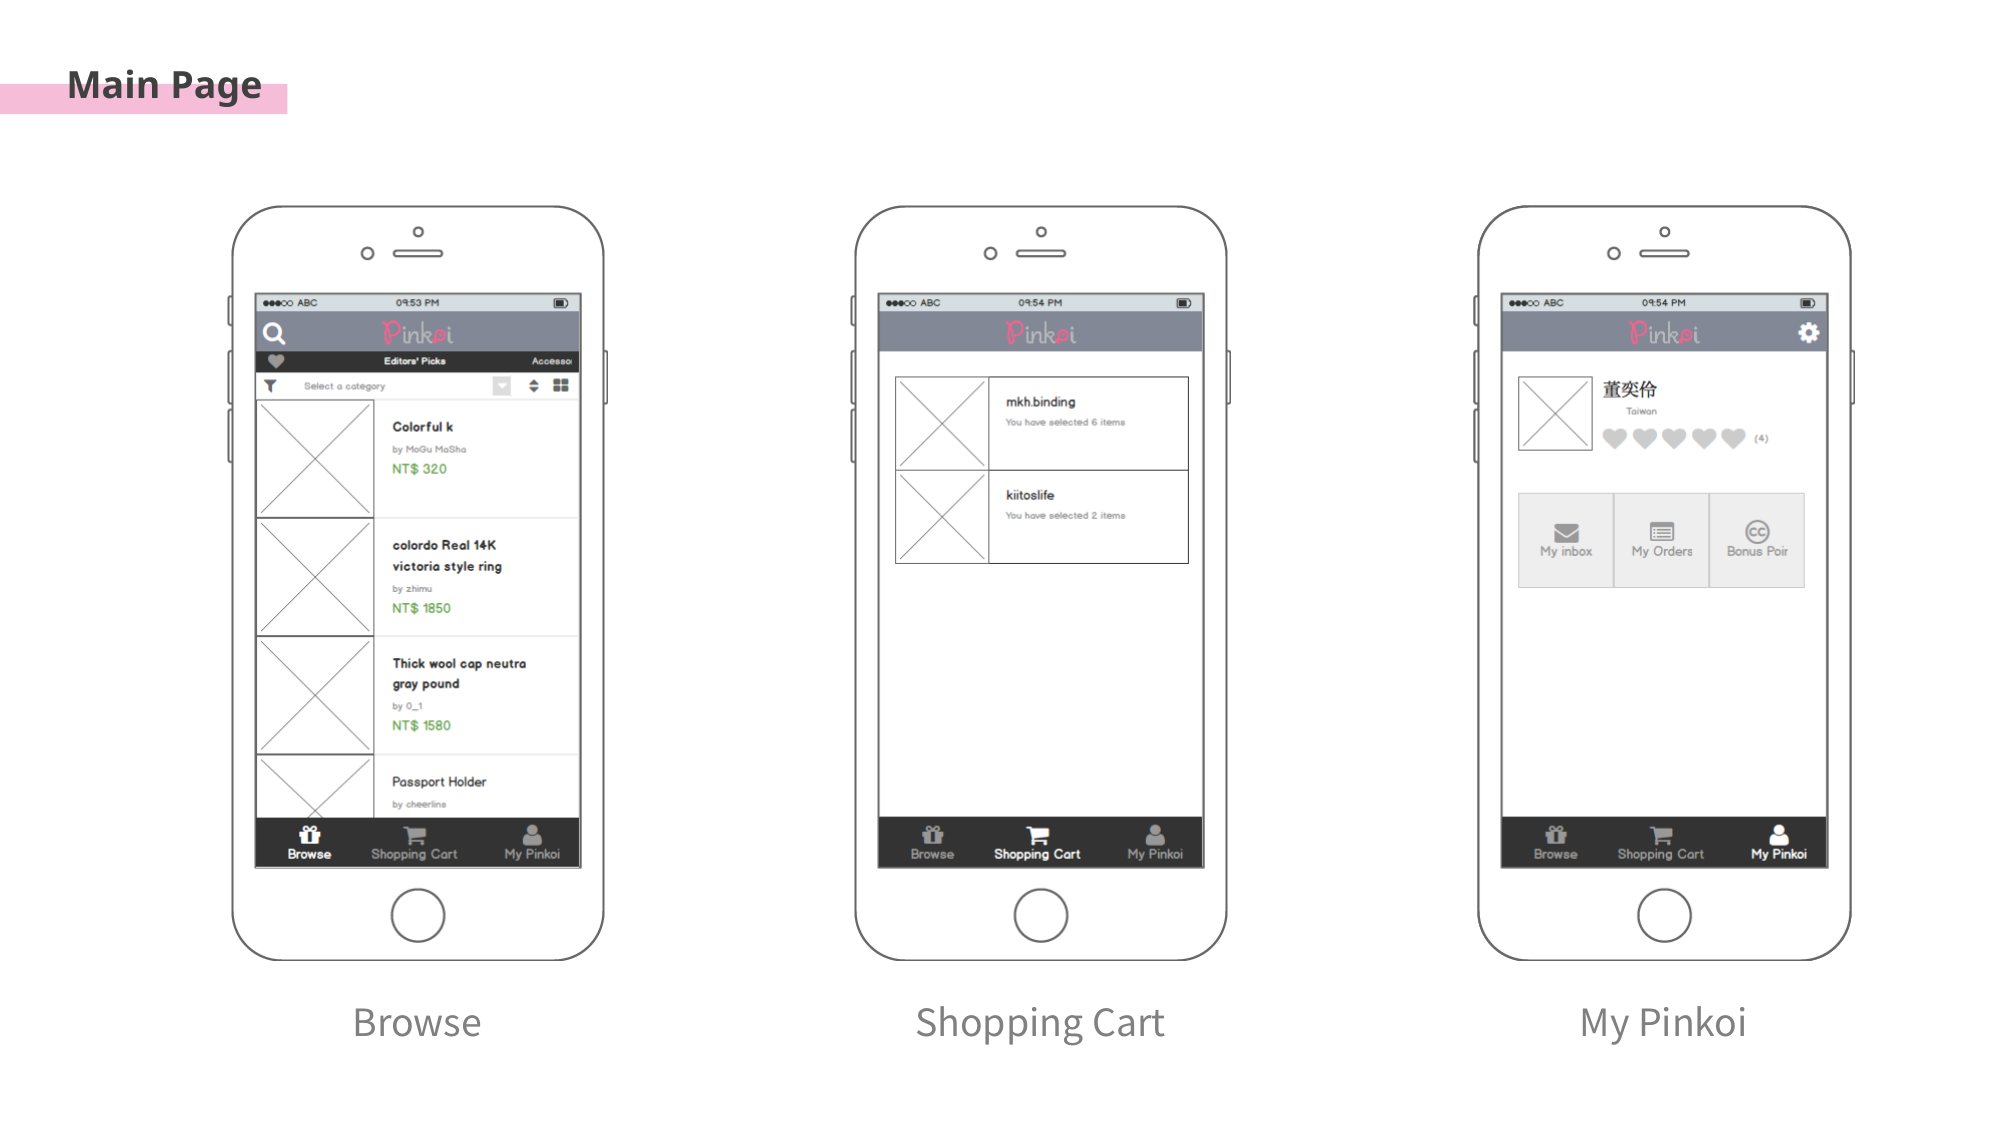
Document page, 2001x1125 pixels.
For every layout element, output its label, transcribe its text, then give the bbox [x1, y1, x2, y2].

text_box Browse [337, 991, 498, 1051]
text_box Main Page [51, 53, 558, 114]
picture [226, 205, 608, 961]
text_box Shopping Cart [900, 991, 1181, 1051]
text_box My Pinkoi [1564, 991, 1763, 1051]
text_box [0, 83, 288, 115]
picture [1473, 205, 1855, 961]
picture [850, 205, 1231, 961]
